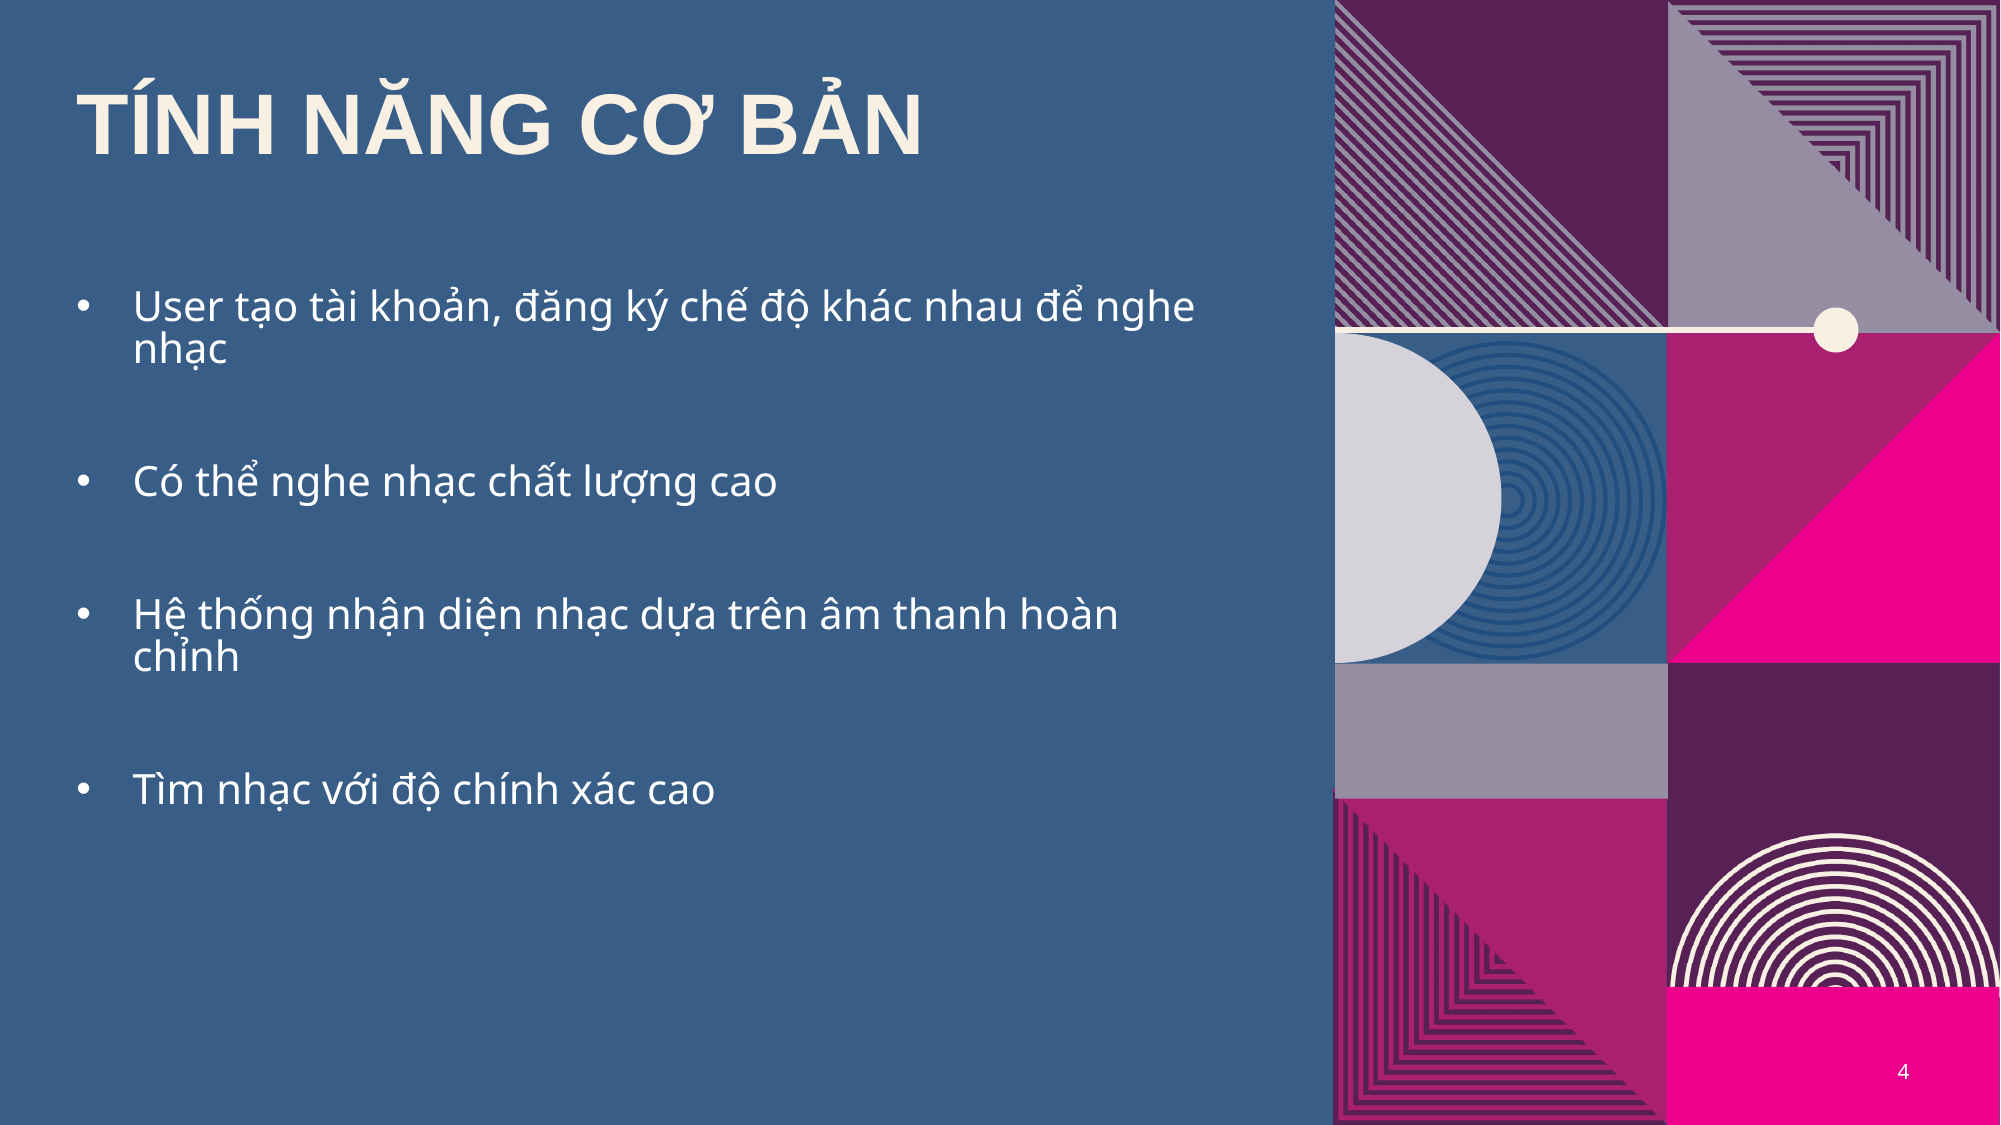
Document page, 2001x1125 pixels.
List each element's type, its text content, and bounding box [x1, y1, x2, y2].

title Tính năng cơ bản [61, 72, 1000, 182]
picture [1333, 791, 1667, 1125]
picture [1669, 833, 2001, 998]
picture [1335, 0, 2001, 333]
slide_number 4 [1849, 1042, 1925, 1103]
list User tạo tài khoản, đăng ký chế độ khác nhau để nghe nhạc Có thể nghe nhạc chất lượng cao Hệ thống nhận diện nhạc dựa trên âm thanh hoàn chỉnh Tìm nhạc với độ chính xác cao [61, 280, 1227, 1031]
